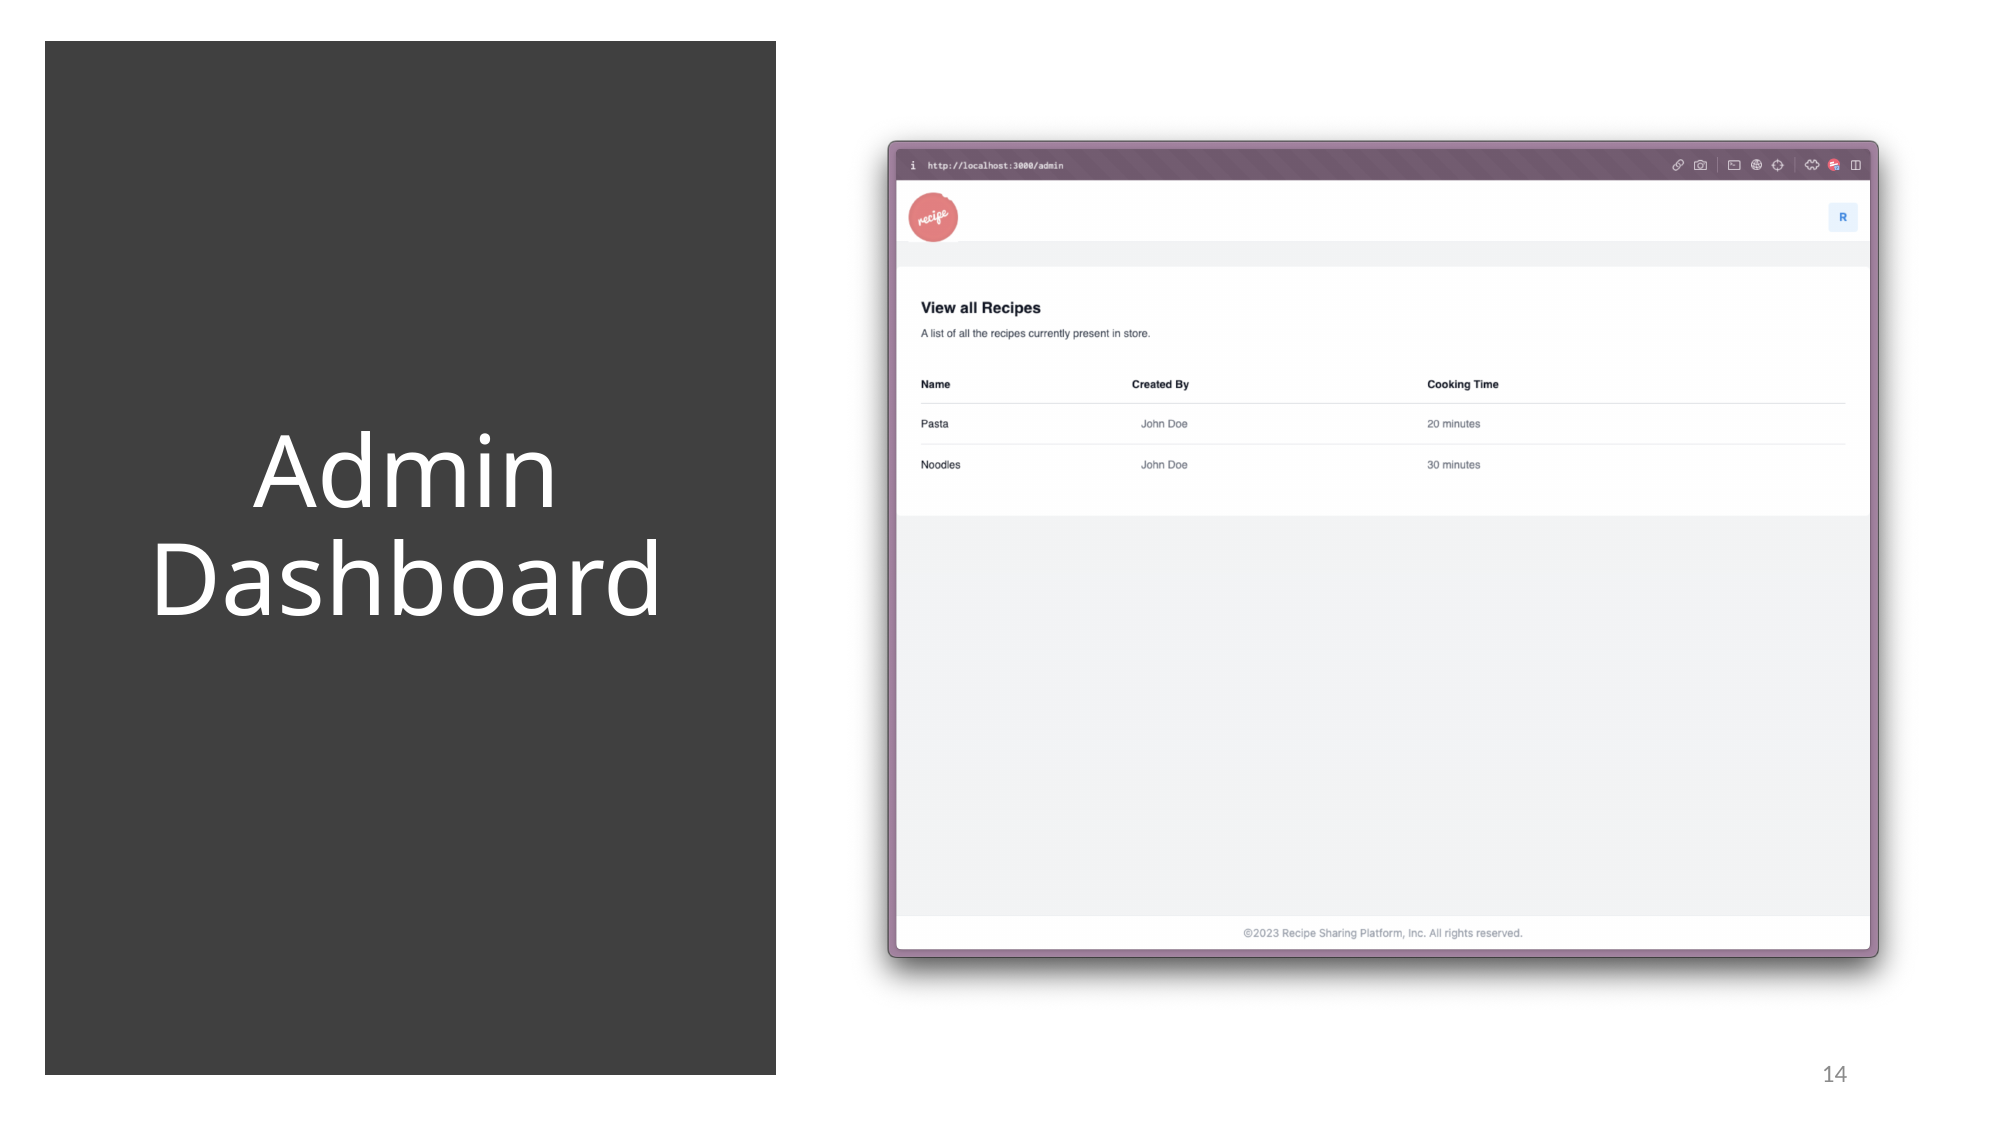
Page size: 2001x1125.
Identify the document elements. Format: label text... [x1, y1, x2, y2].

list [845, 112, 1921, 1014]
slide_number 14 [1412, 1042, 1863, 1103]
title Admin Dashboard [121, 121, 693, 936]
text_box [54, 50, 767, 1066]
